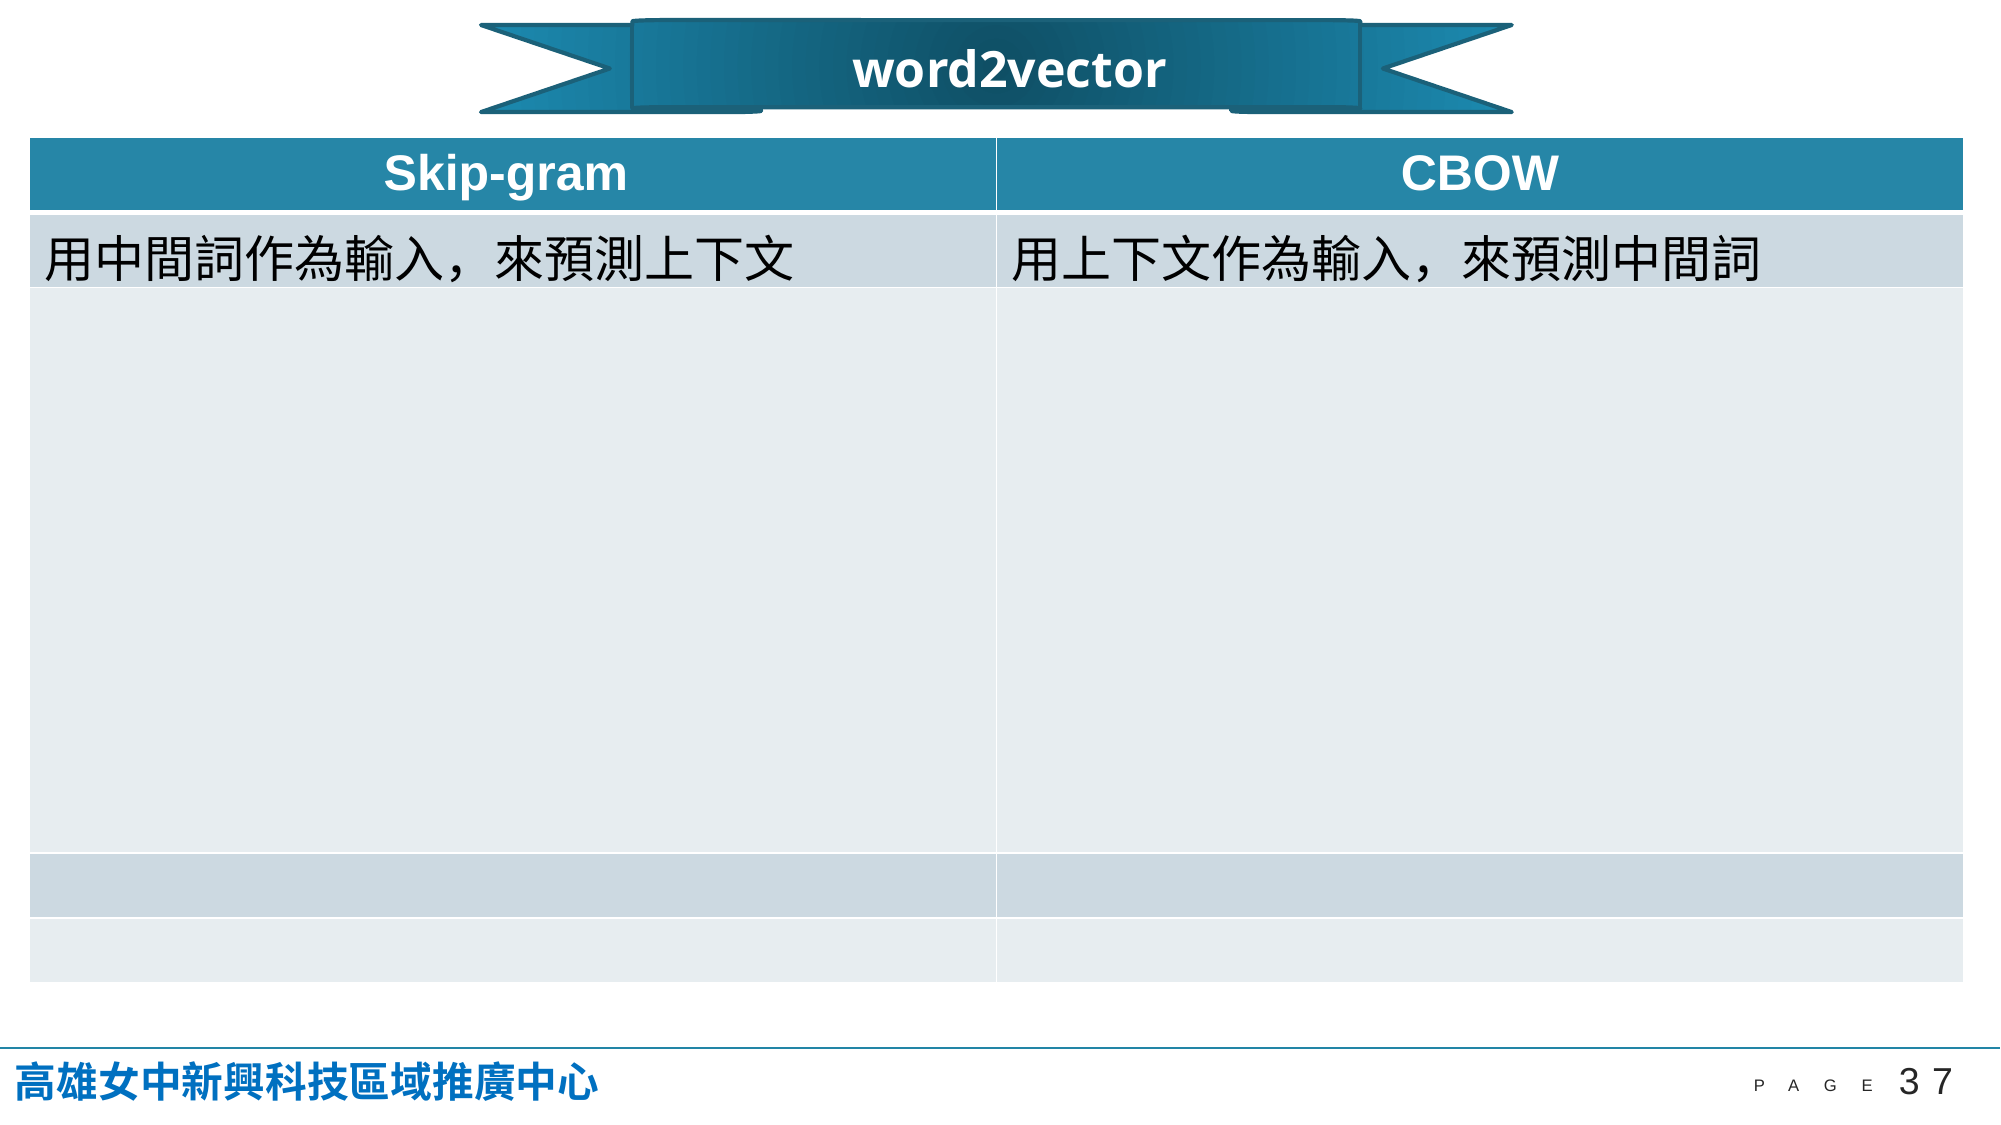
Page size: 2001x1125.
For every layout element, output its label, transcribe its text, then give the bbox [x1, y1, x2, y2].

table_cell [997, 854, 1963, 917]
table_cell 用中間詞作為輸入，來預測上下文 [30, 215, 996, 287]
table_cell [997, 919, 1963, 982]
table_header Skip-gram [30, 138, 996, 210]
table_cell [30, 854, 996, 917]
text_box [480, 19, 1512, 113]
table_cell [30, 288, 996, 852]
table_cell [30, 919, 996, 982]
table_cell [997, 288, 1963, 852]
table_cell 用上下文作為輸入，來預測中間詞 [997, 215, 1963, 287]
table_header CBOW [997, 138, 1963, 210]
text_box 高雄女中新興科技區域推廣中心 [0, 1057, 636, 1113]
